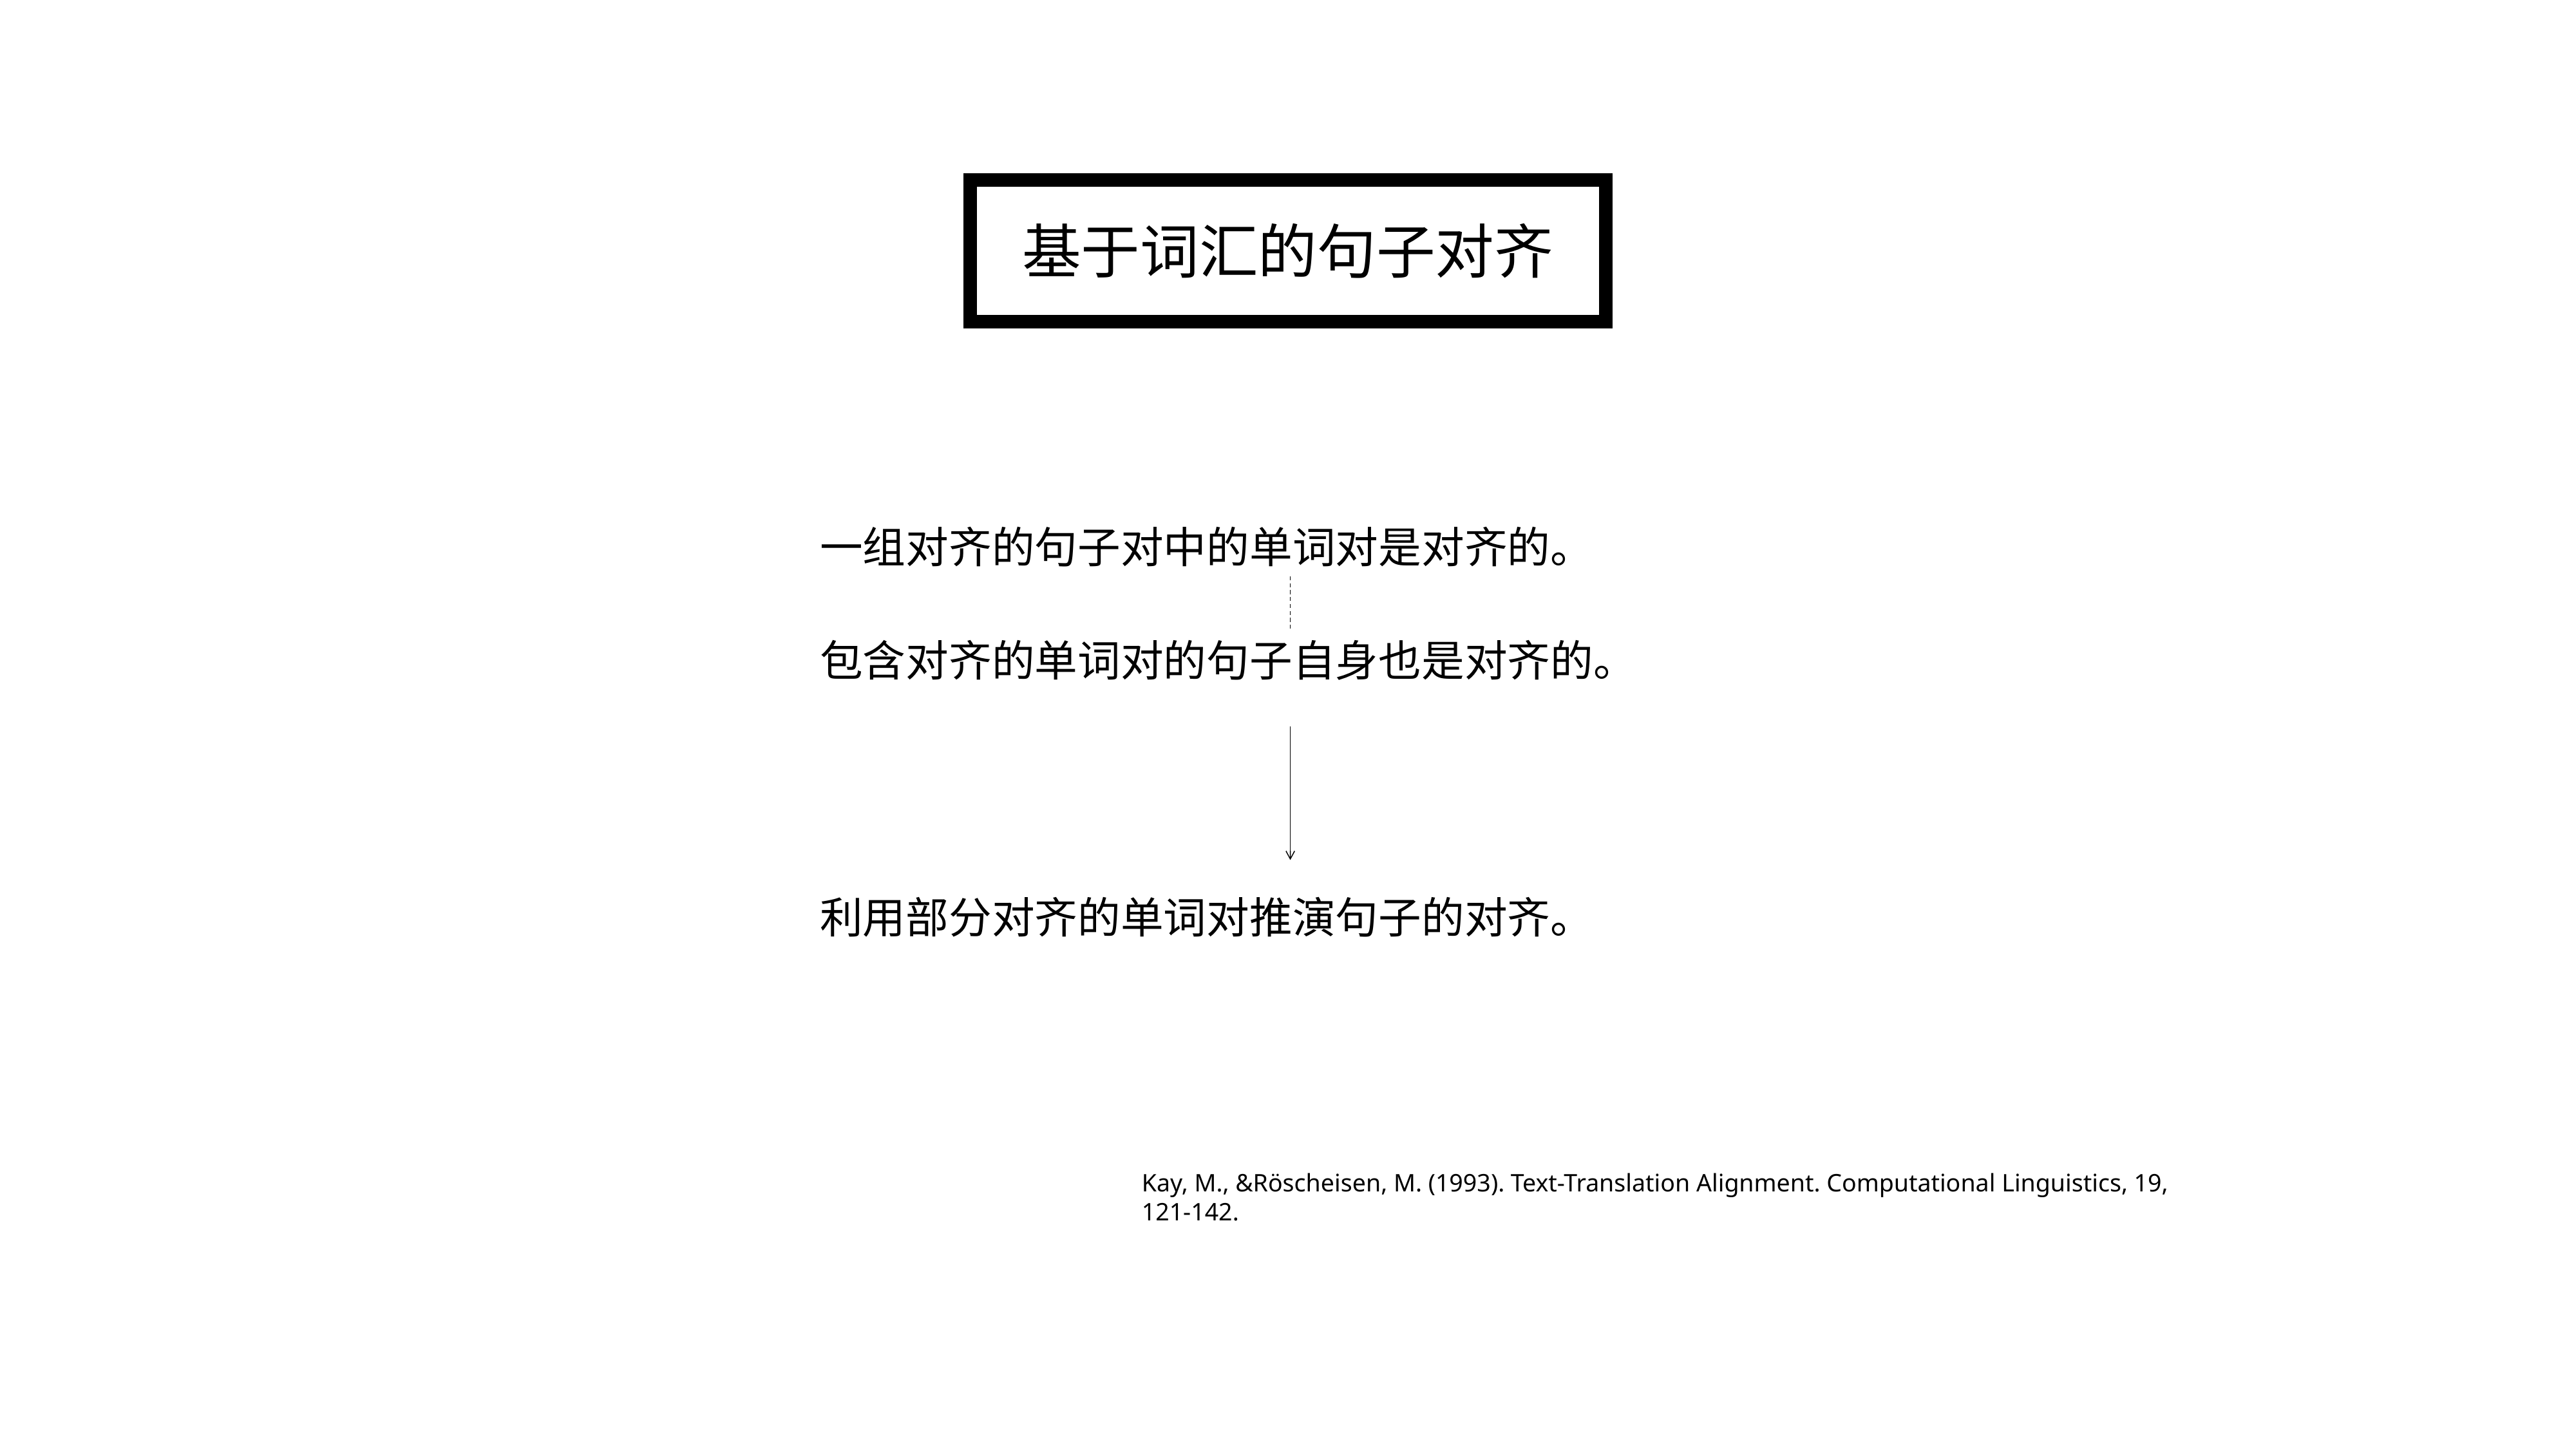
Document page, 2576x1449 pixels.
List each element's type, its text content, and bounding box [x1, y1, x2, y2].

text_box 利用部分对齐的单词对推演句子的对齐。 [810, 886, 1770, 947]
text_box 包含对齐的单词对的句子自身也是对齐的。 [810, 629, 1770, 690]
text_box [970, 290, 1606, 322]
text_box 基于词汇的句子对齐 [808, 209, 1768, 290]
text_box Kay, M., &Röscheisen, M. (1993). Text-Translation Alignment. Computational Linguistics, 19, 121-142. [1132, 1162, 2224, 1231]
text_box 一组对齐的句子对中的单词对是对齐的。 [810, 515, 1770, 576]
text_box [970, 180, 1606, 209]
